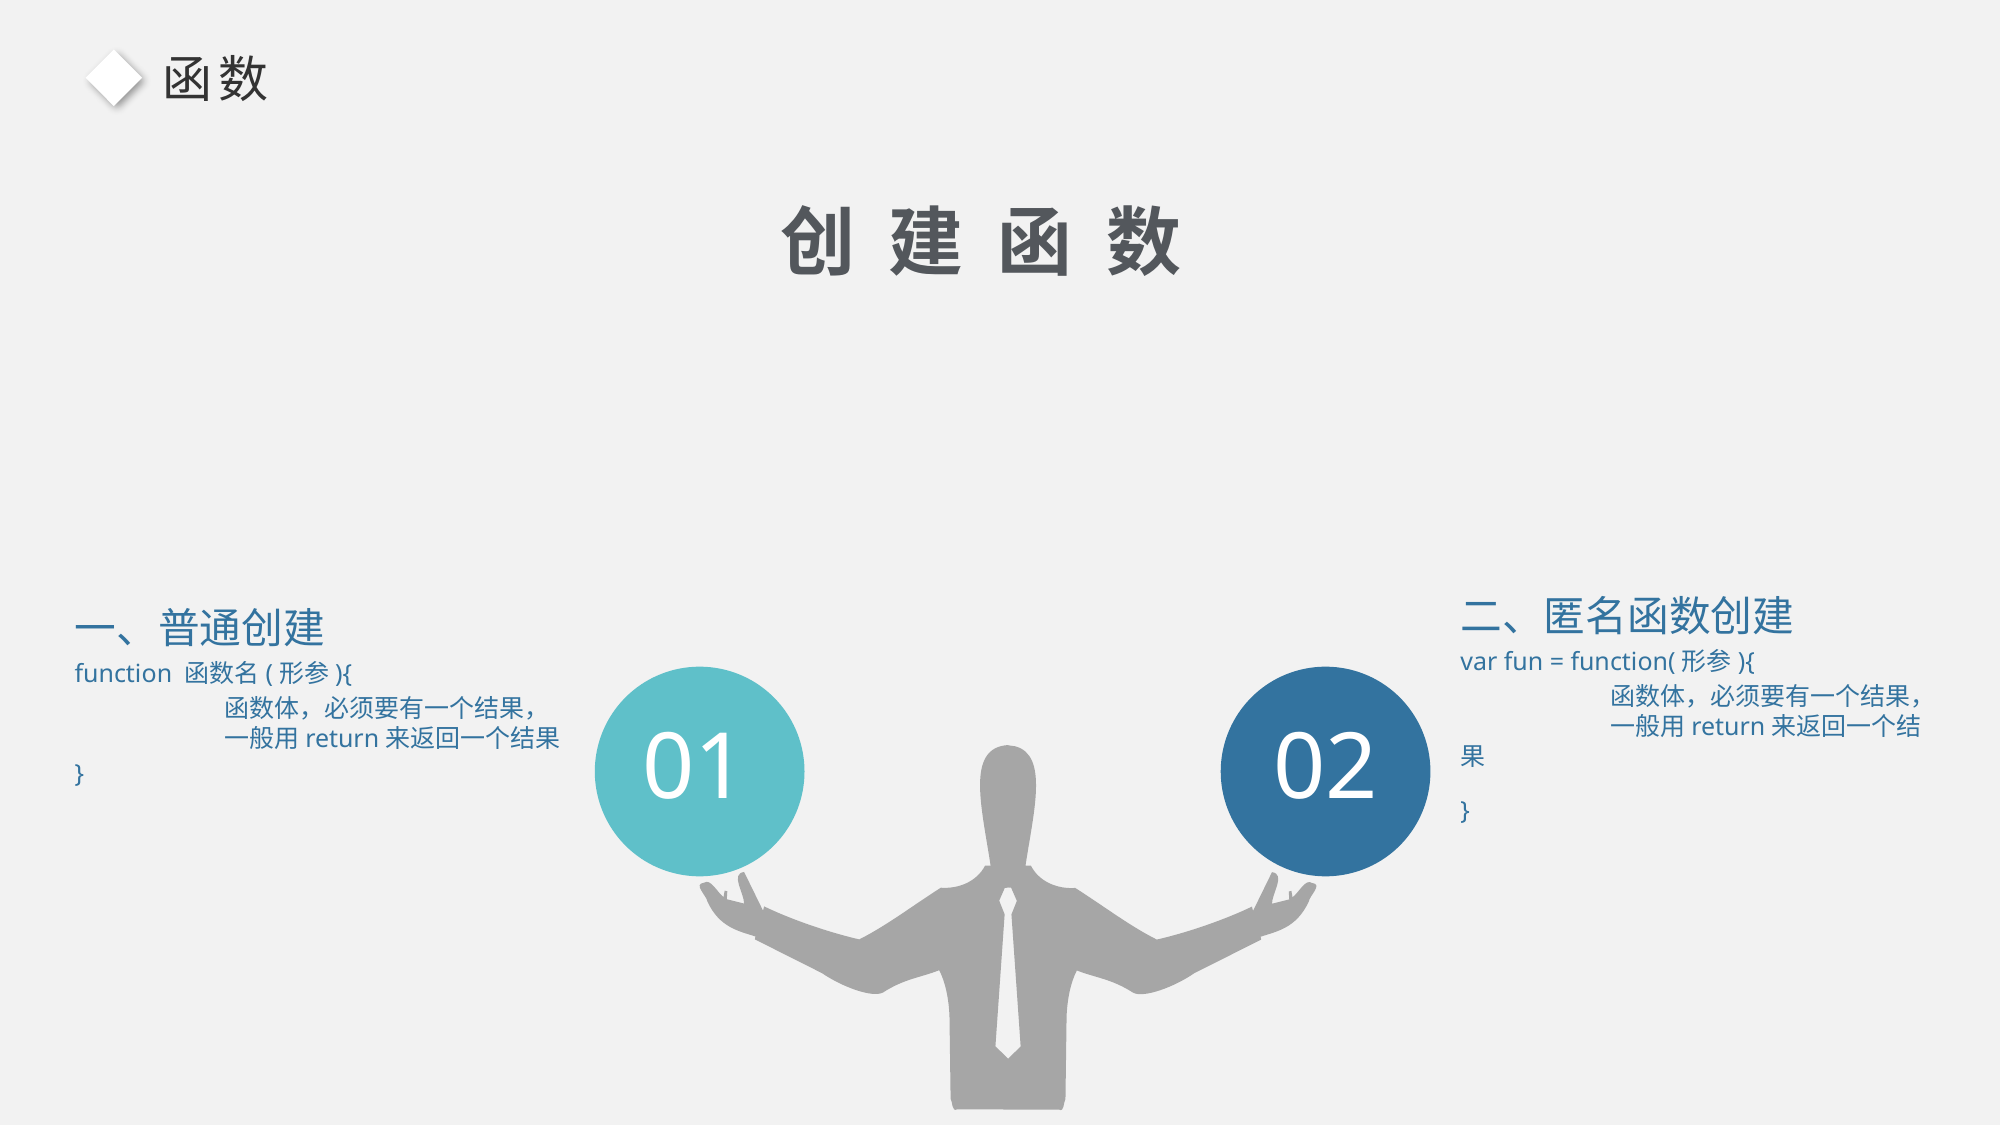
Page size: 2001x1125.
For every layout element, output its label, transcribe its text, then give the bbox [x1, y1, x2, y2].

text_box 创 建 函 数 [765, 186, 1625, 292]
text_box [59, 594, 805, 877]
text_box [699, 745, 1317, 1111]
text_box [1220, 582, 1954, 877]
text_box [0, 39, 925, 116]
